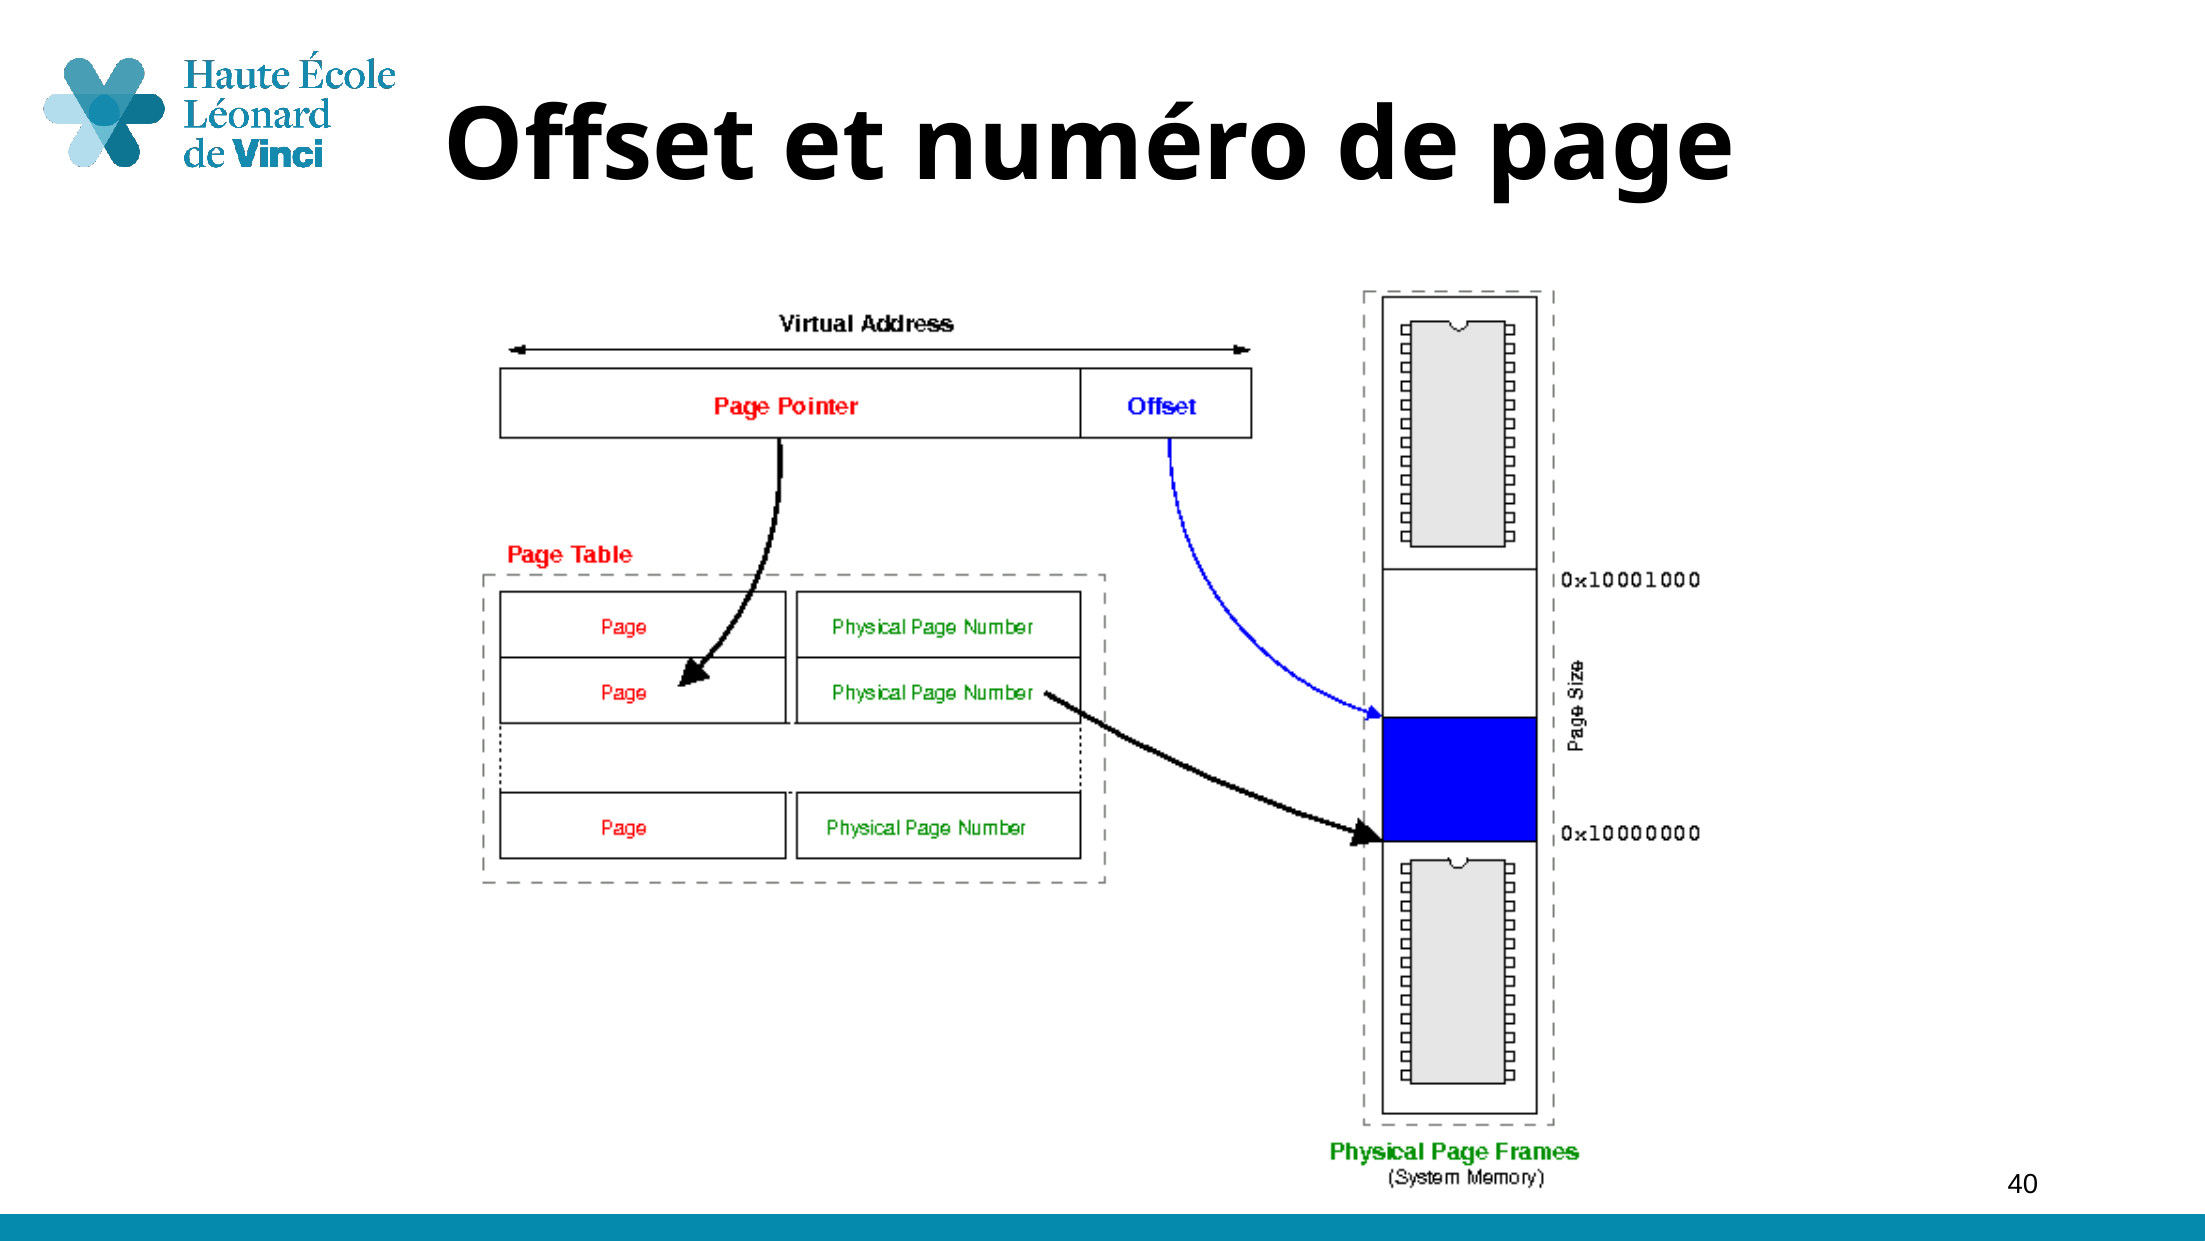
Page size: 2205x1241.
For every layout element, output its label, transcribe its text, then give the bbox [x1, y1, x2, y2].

picture [16, 33, 422, 194]
slide_number 40 [1557, 1149, 2054, 1216]
picture [481, 289, 1724, 1192]
title Offset et numéro de page [444, 17, 1740, 274]
